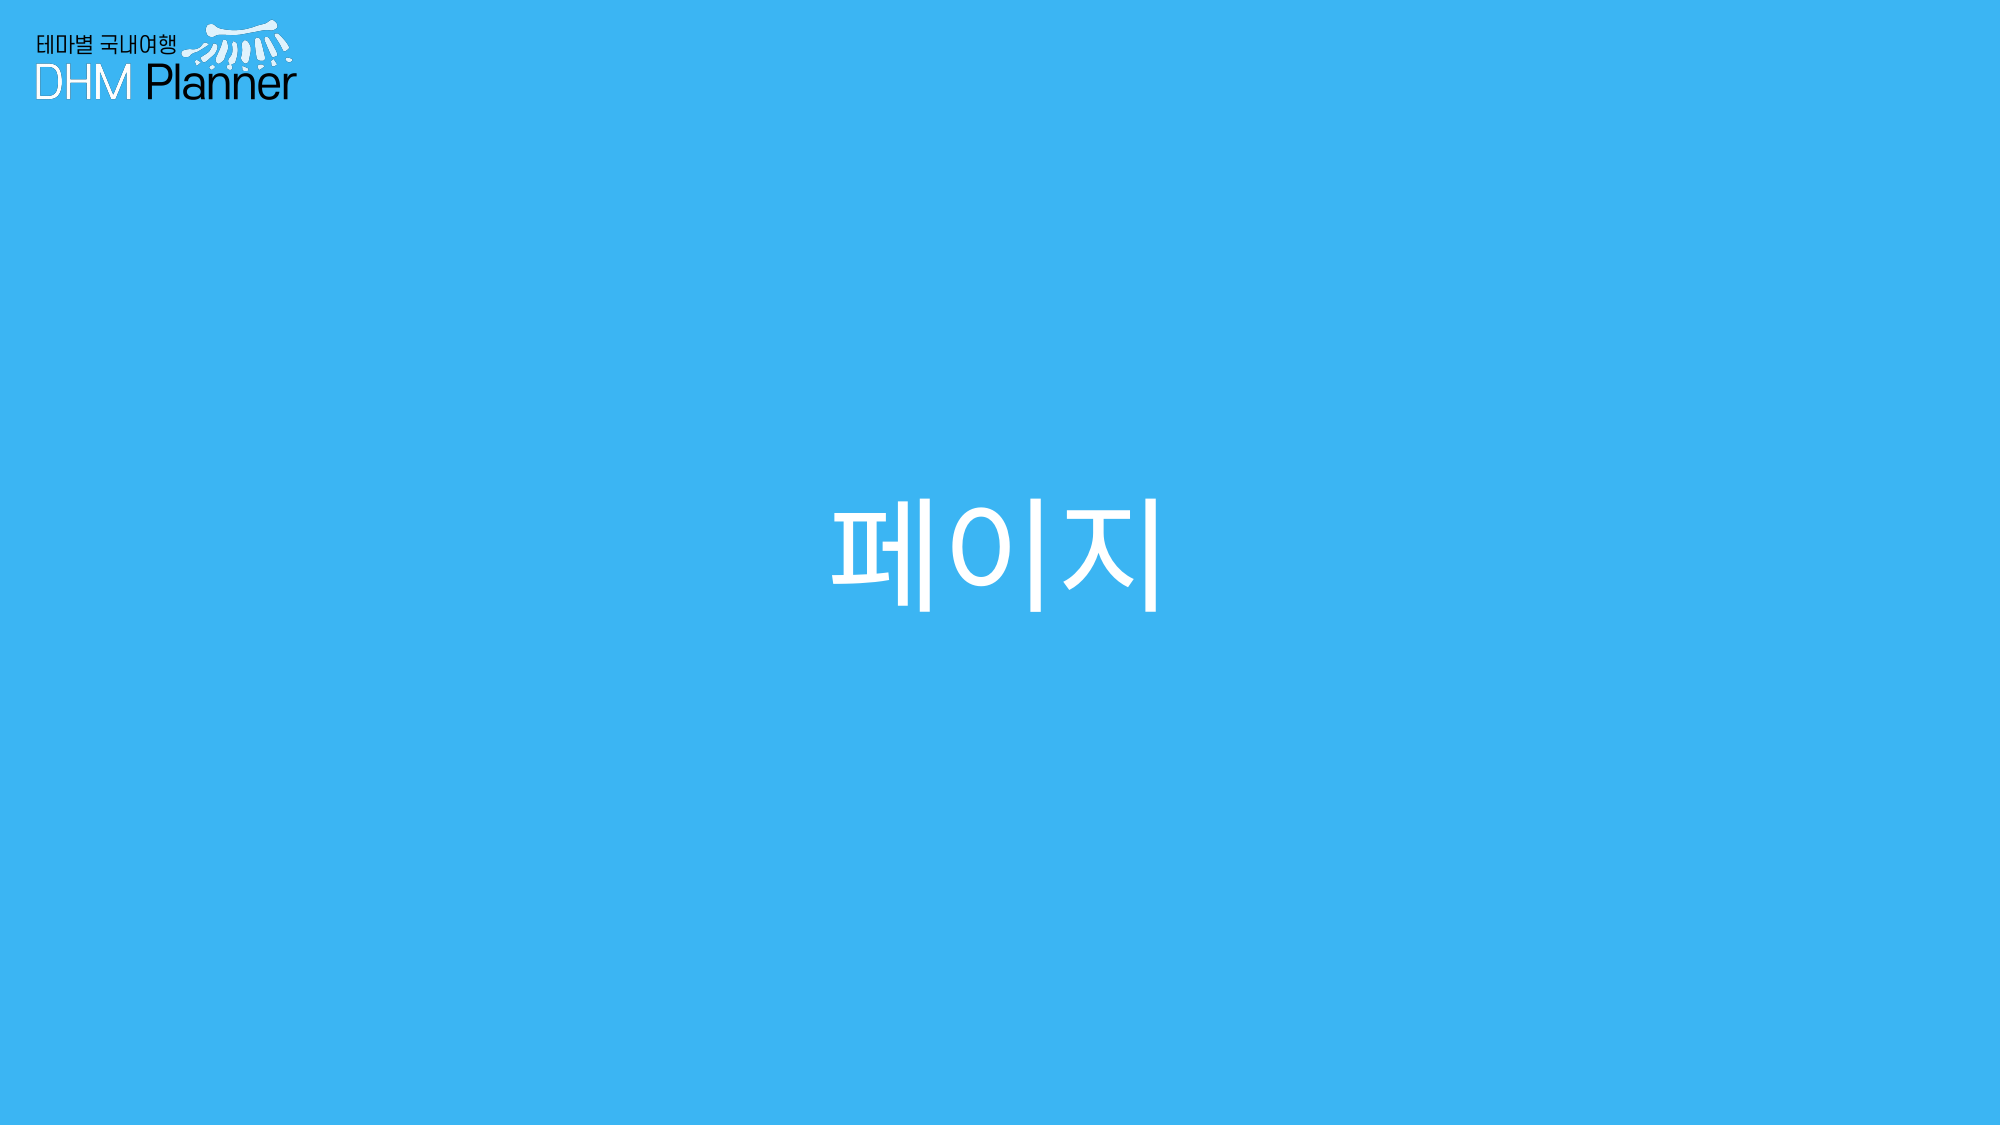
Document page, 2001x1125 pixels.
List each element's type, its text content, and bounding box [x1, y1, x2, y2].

picture [31, 13, 299, 121]
title 페이지 [613, 419, 1387, 706]
